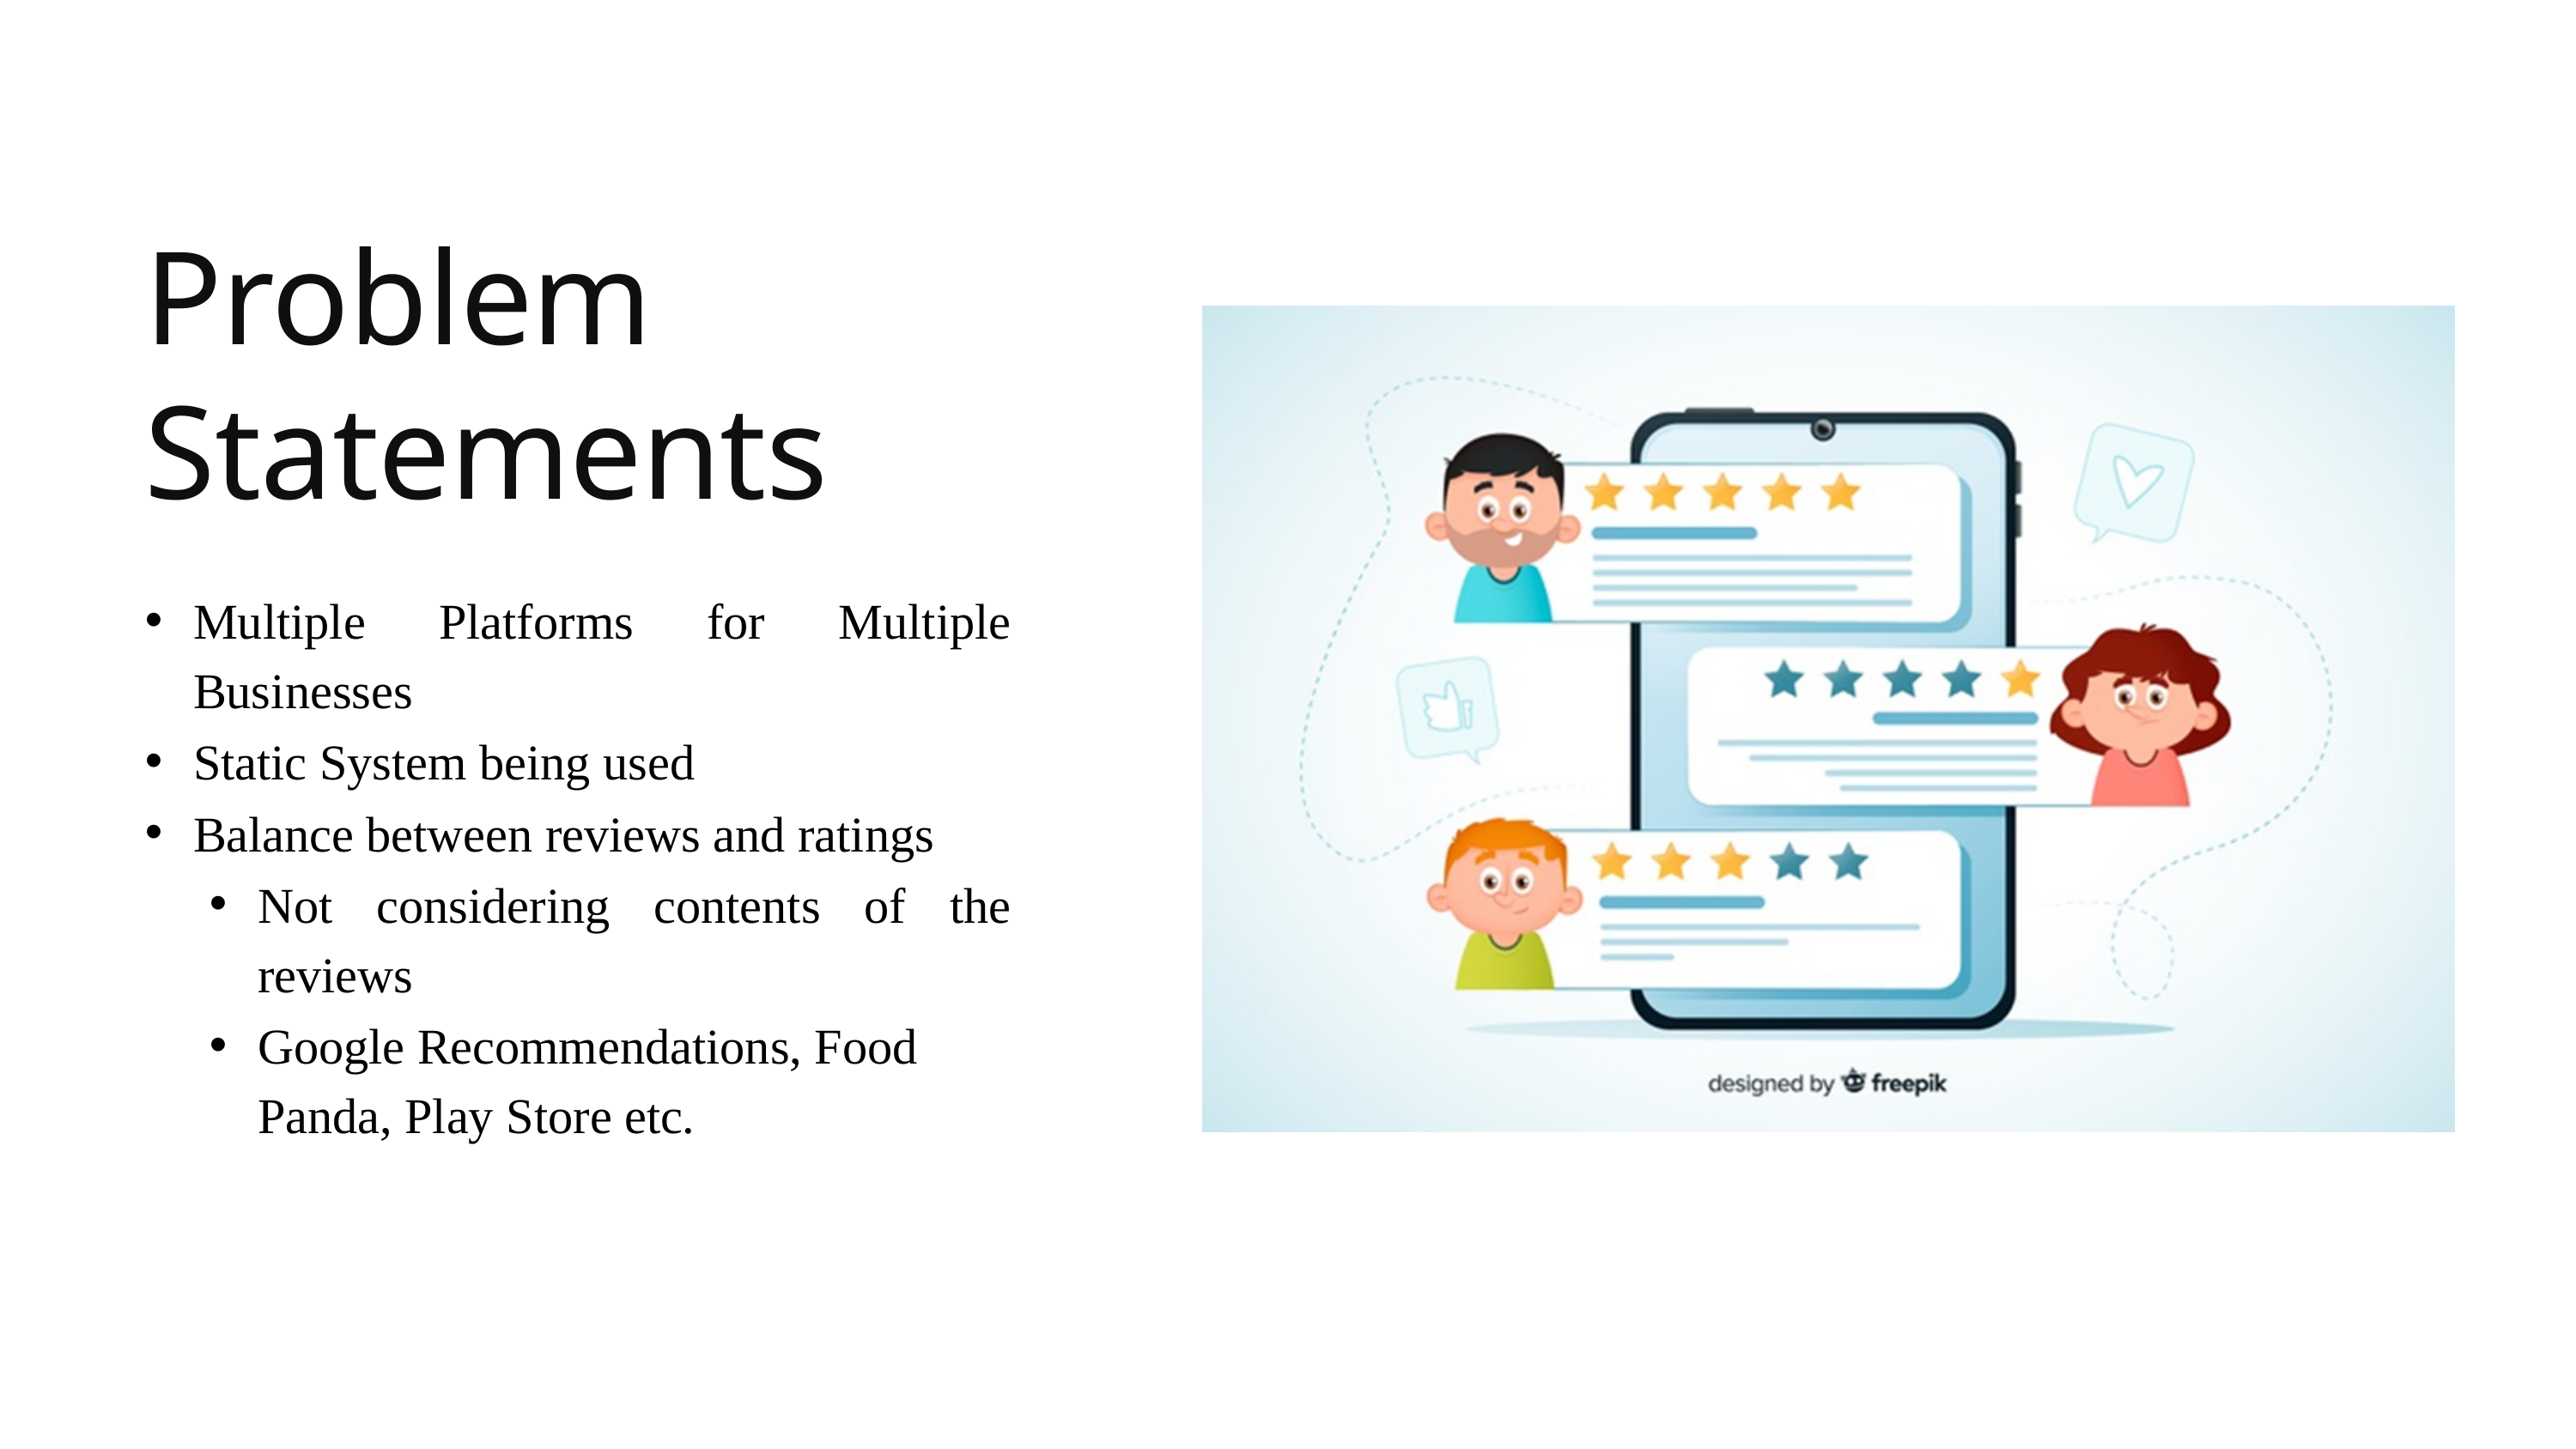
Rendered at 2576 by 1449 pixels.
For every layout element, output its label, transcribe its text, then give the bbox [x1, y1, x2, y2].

text_box Multiple Platforms for Multiple Businesses Static System being used Balance between reviews and ratings Not considering contents of the reviews Google Recommendations, Food Panda, Play Store etc. [143, 578, 1012, 1449]
title Problem Statements [143, 209, 1157, 525]
picture [1201, 305, 2455, 1132]
